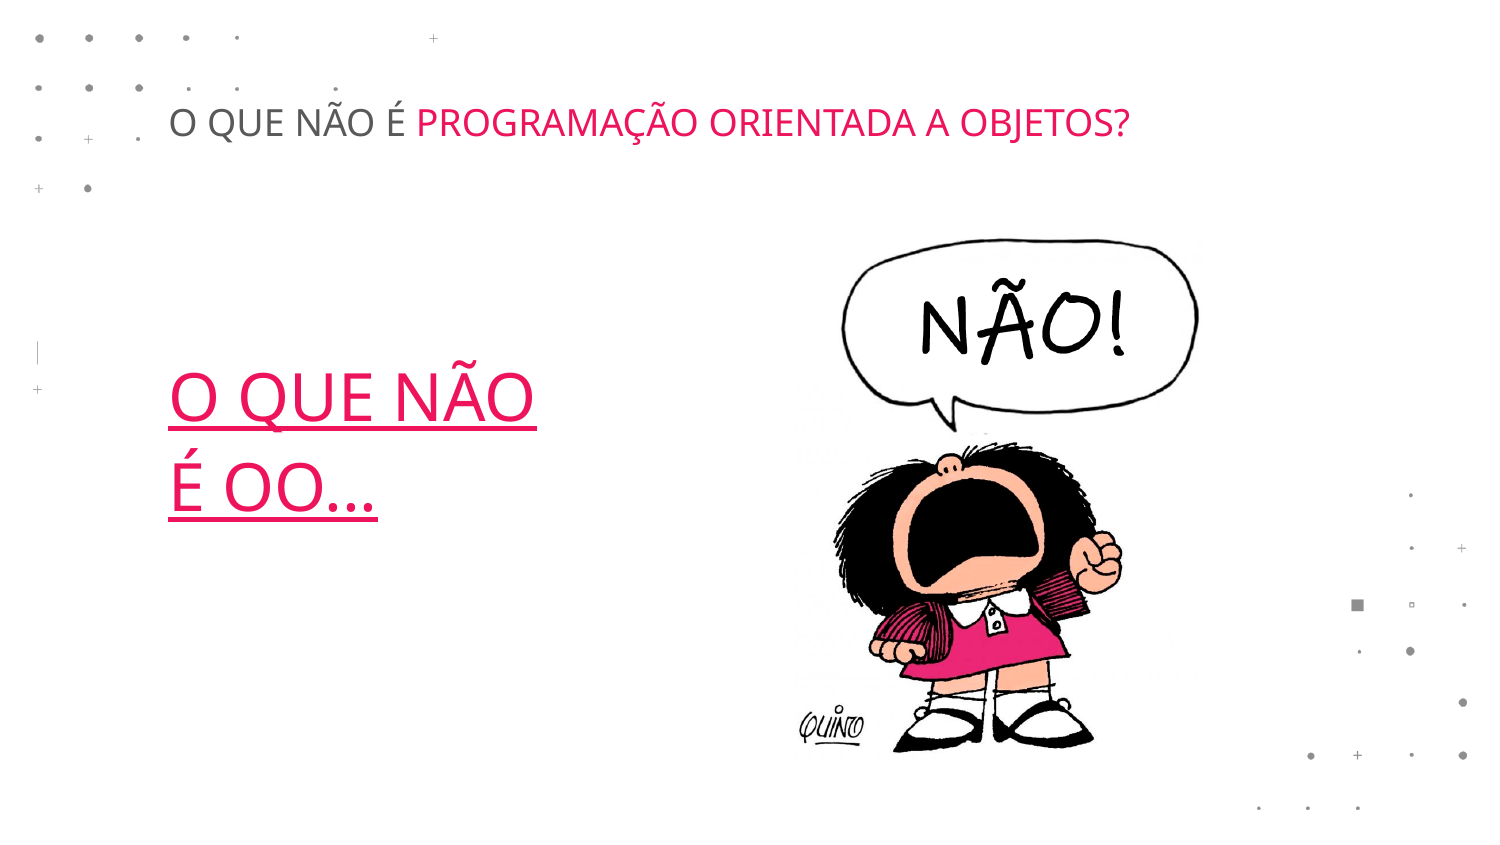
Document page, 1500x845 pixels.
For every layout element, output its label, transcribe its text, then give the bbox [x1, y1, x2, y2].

text_box O QUE NÃO É OO... [153, 347, 750, 544]
text_box O QUE NÃO É PROGRAMAÇÃO ORIENTADA A OBJETOS? [153, 91, 1347, 151]
picture [33, 34, 1467, 810]
